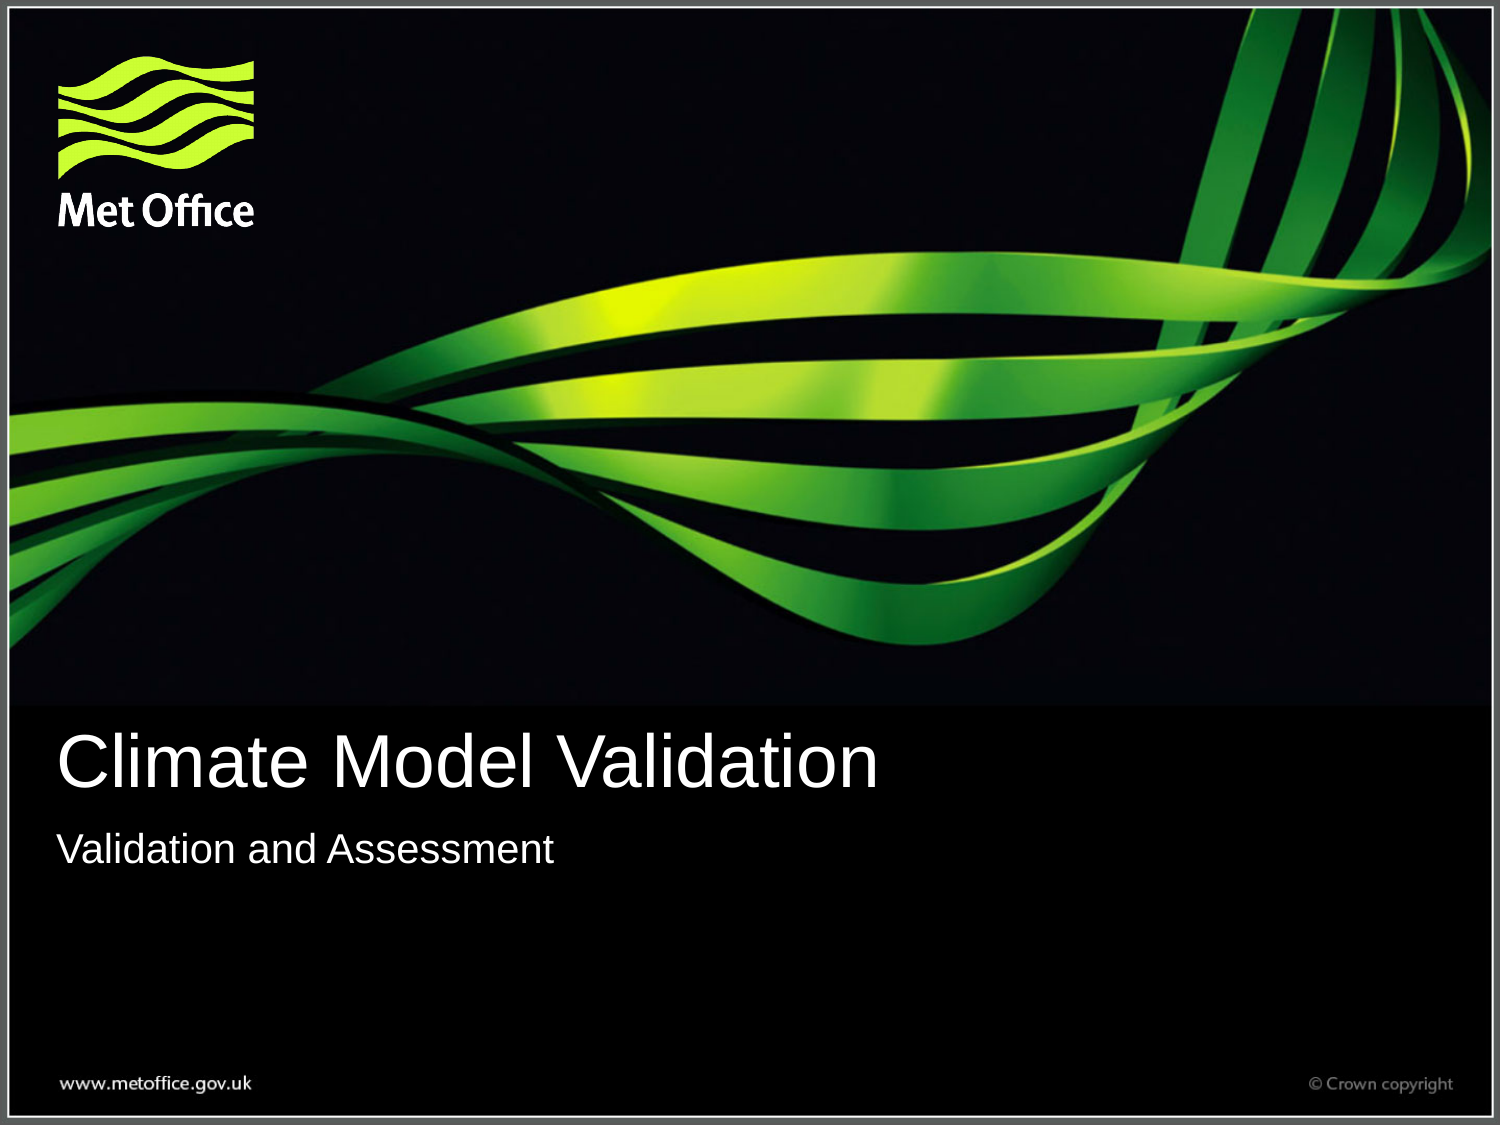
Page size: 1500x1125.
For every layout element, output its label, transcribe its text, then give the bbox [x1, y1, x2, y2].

subtitle Validation and Assessment [41, 814, 1188, 898]
picture [2, 2, 1498, 1123]
title Climate Model Validation [41, 656, 1447, 811]
